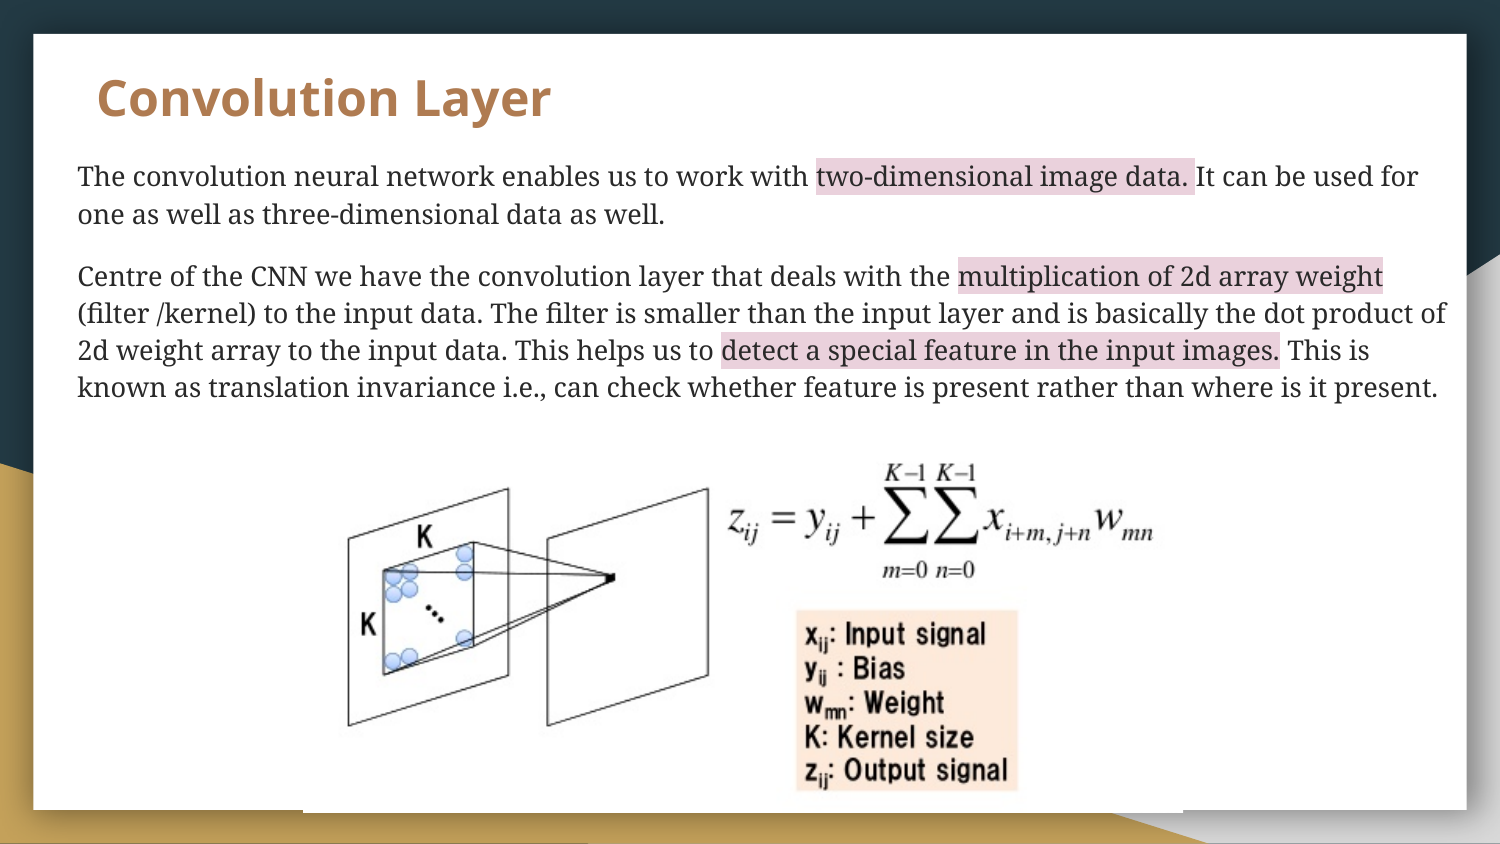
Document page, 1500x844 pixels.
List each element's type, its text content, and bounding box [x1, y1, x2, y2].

title Convolution Layer [81, 51, 1313, 140]
list The convolution neural network enables us to work with two-dimensional image data. It can be used for one as well as three-dimensional data as well. Centre of the CNN we have the convolution layer that deals with the multiplication of 2d array weight (filter /kernel) to the input data. The filter is smaller than the input layer and is basically the dot product of 2d weight array to the input data. This helps us to detect a special feature in the input images. This is known as translation invariance i.e., can check whether feature is present rather than where is it present. [62, 140, 1467, 824]
picture [302, 444, 1184, 813]
